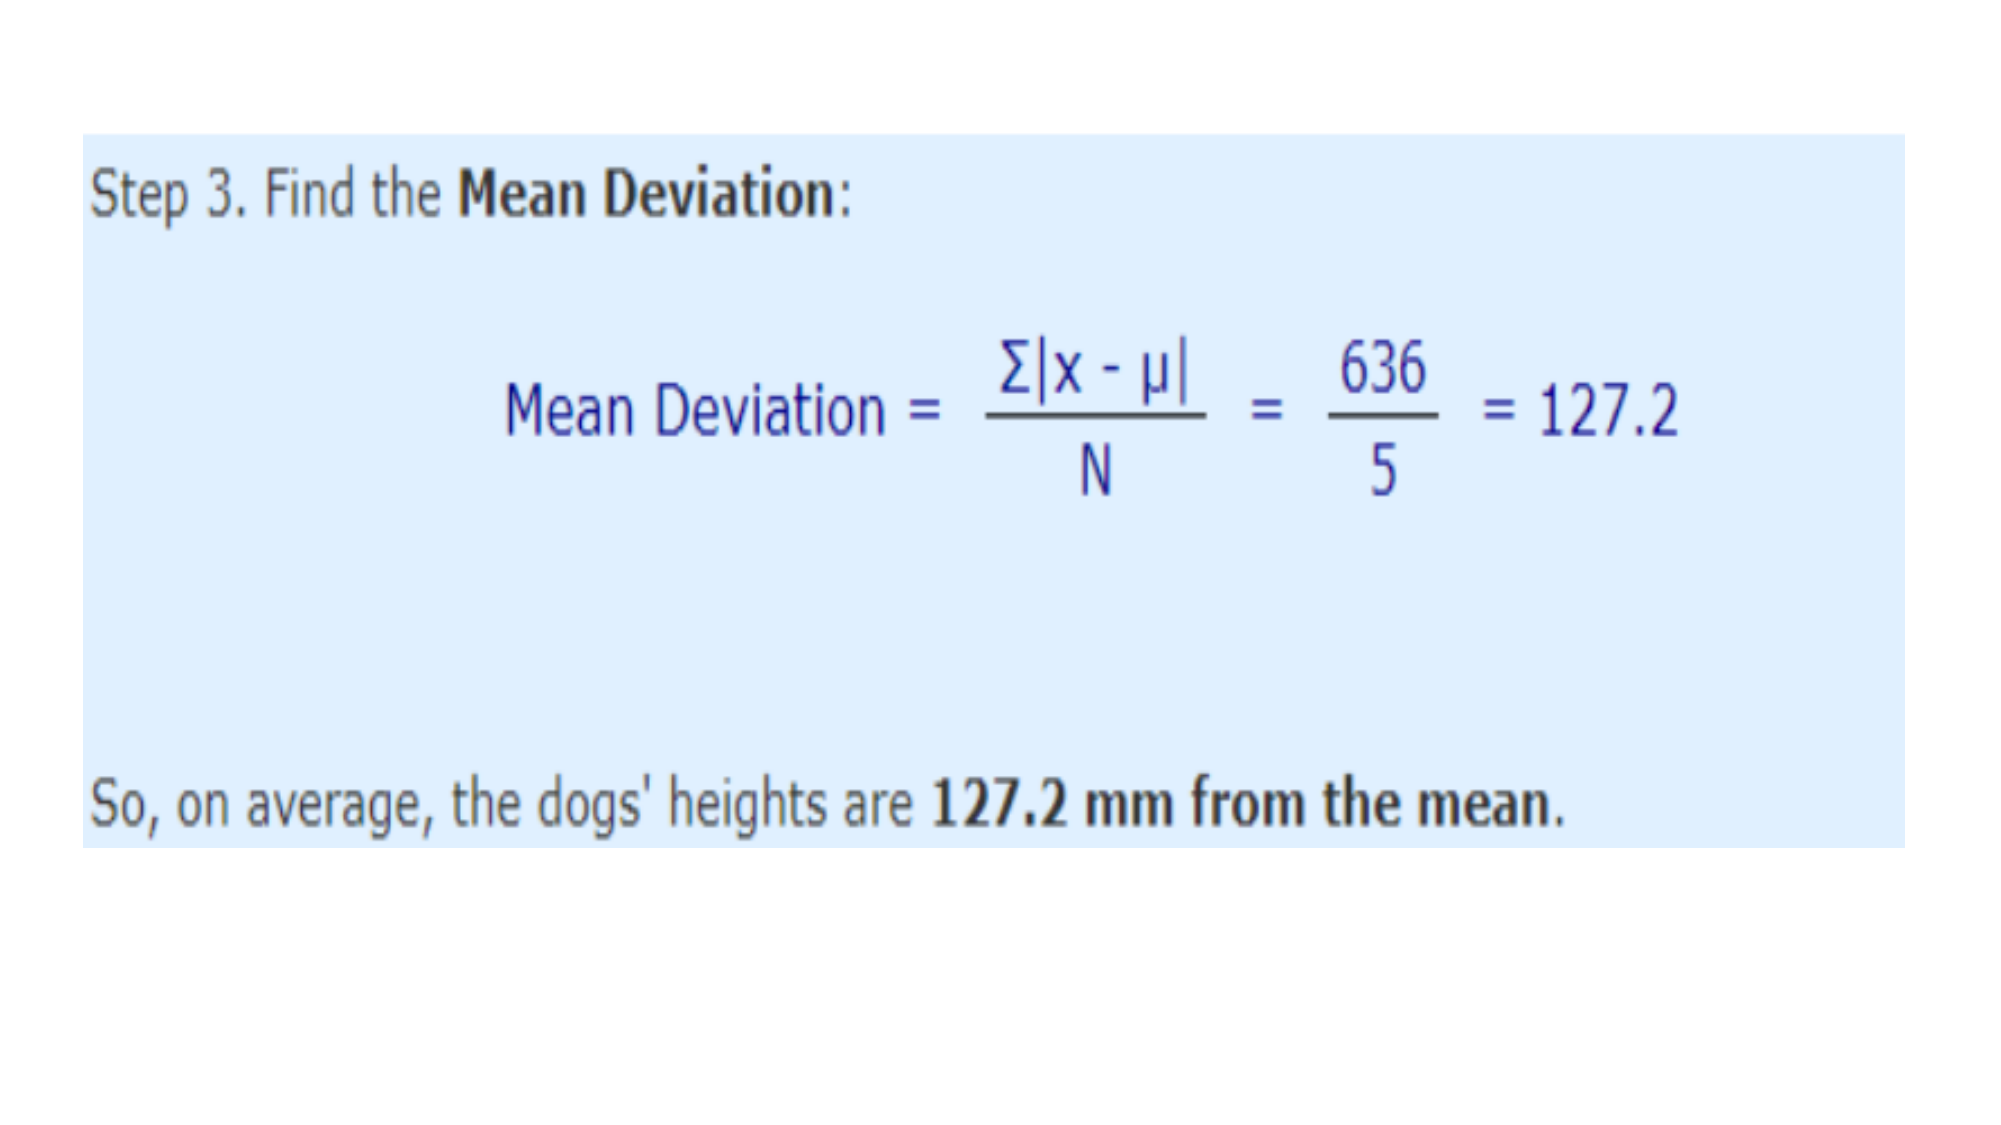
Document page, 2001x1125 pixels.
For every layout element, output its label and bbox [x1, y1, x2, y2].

list [83, 89, 1905, 848]
